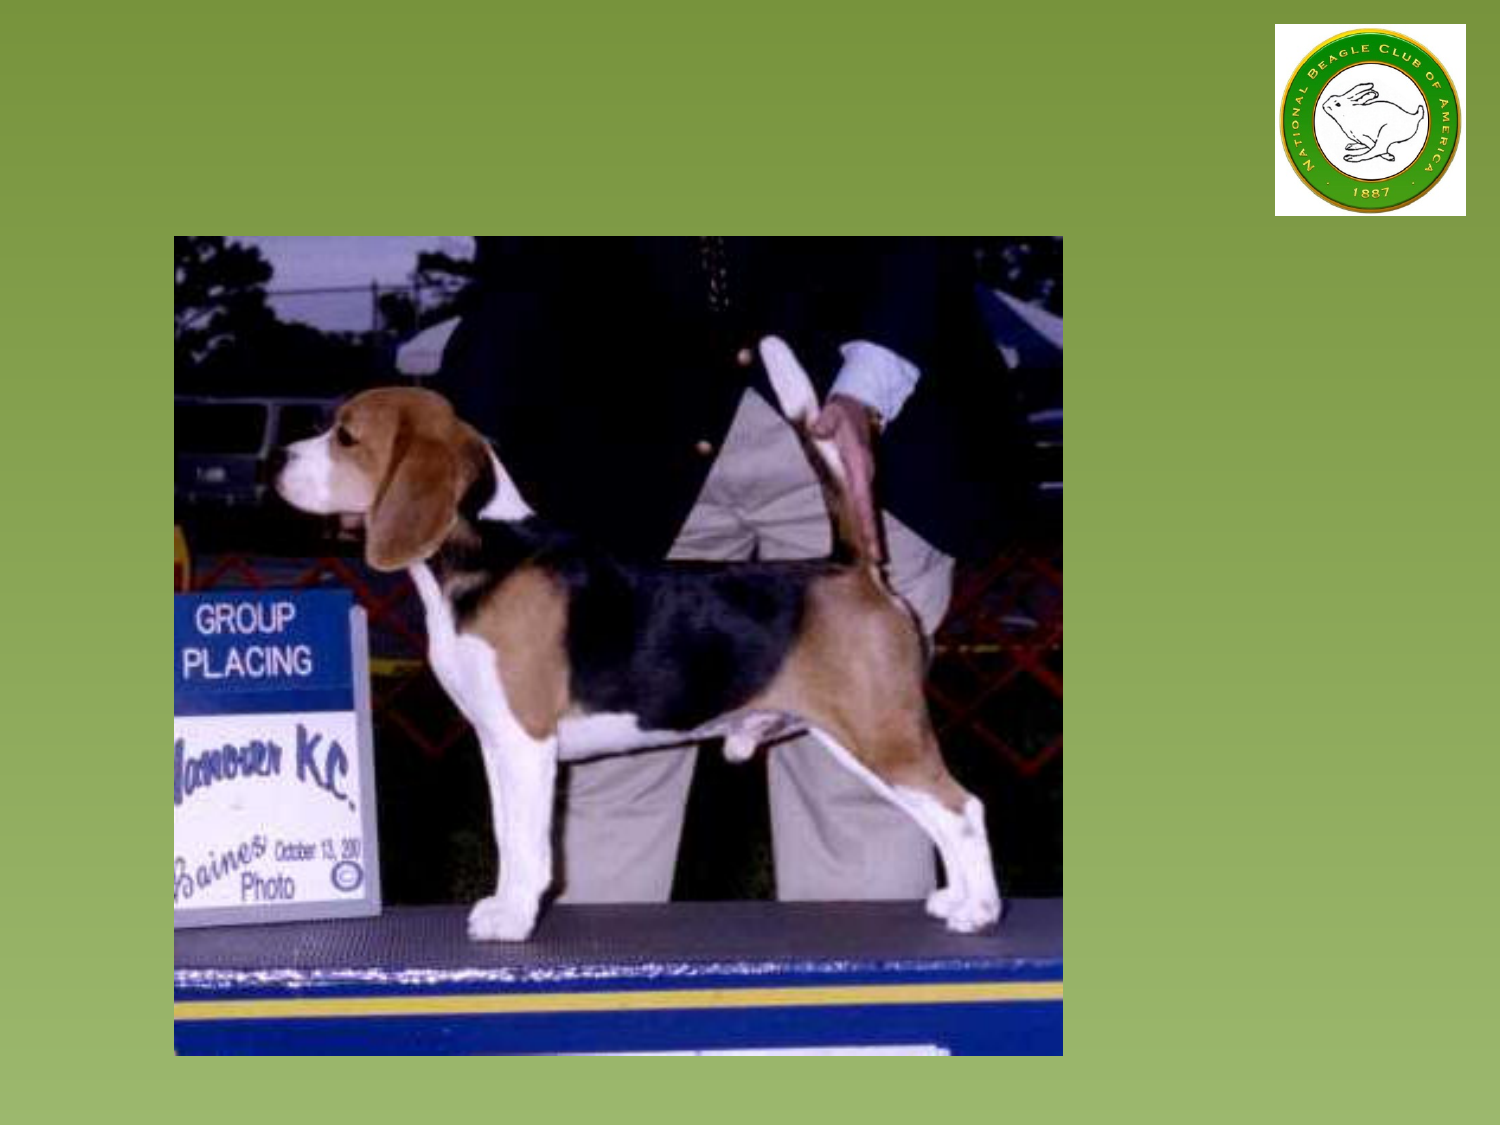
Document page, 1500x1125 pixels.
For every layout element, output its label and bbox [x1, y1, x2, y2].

list [174, 236, 1063, 1056]
picture [1274, 24, 1466, 216]
